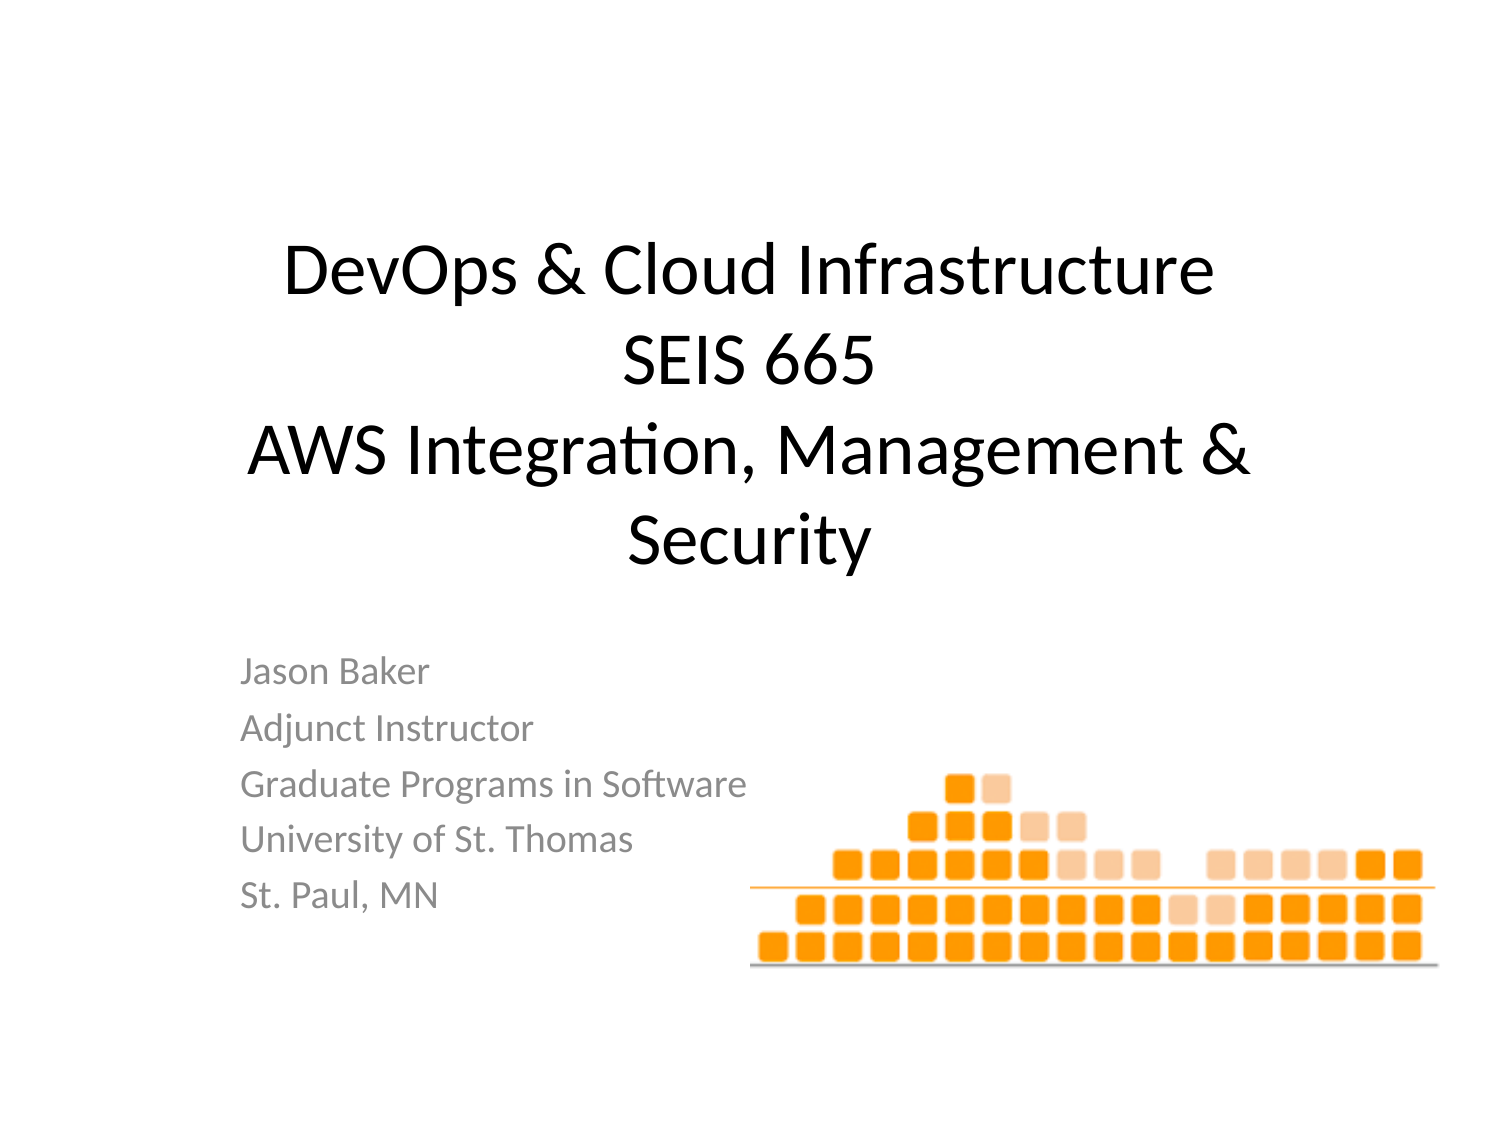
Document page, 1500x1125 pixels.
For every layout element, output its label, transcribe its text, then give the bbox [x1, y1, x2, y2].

subtitle Jason Baker Adjunct Instructor Graduate Programs in Software University of St. Thomas St. Paul, MN [225, 637, 1275, 925]
picture [749, 770, 1442, 976]
title DevOps & Cloud Infrastructure SEIS 665 AWS Integration, Management & Security [112, 208, 1388, 591]
